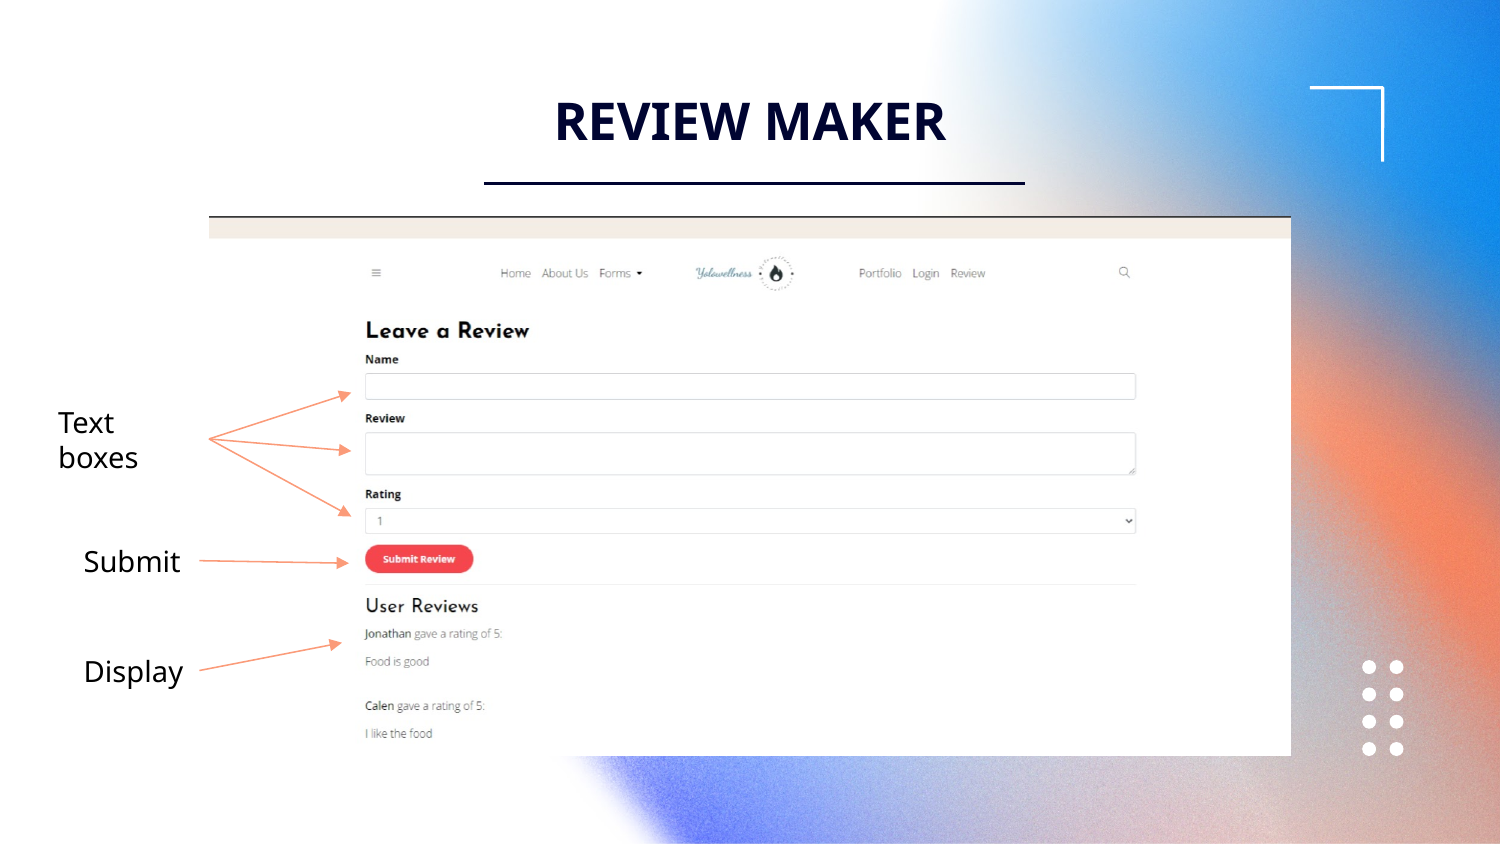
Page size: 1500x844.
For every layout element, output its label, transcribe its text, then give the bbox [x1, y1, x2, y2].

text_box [208, 421, 352, 517]
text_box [199, 560, 350, 564]
title REVIEW MAKER [118, 72, 1382, 167]
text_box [208, 392, 352, 420]
text_box Display [68, 638, 200, 703]
picture [0, 0, 1500, 844]
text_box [199, 642, 343, 672]
list [118, 176, 1382, 756]
text_box Text boxes [43, 388, 204, 489]
text_box Submit [68, 528, 200, 594]
